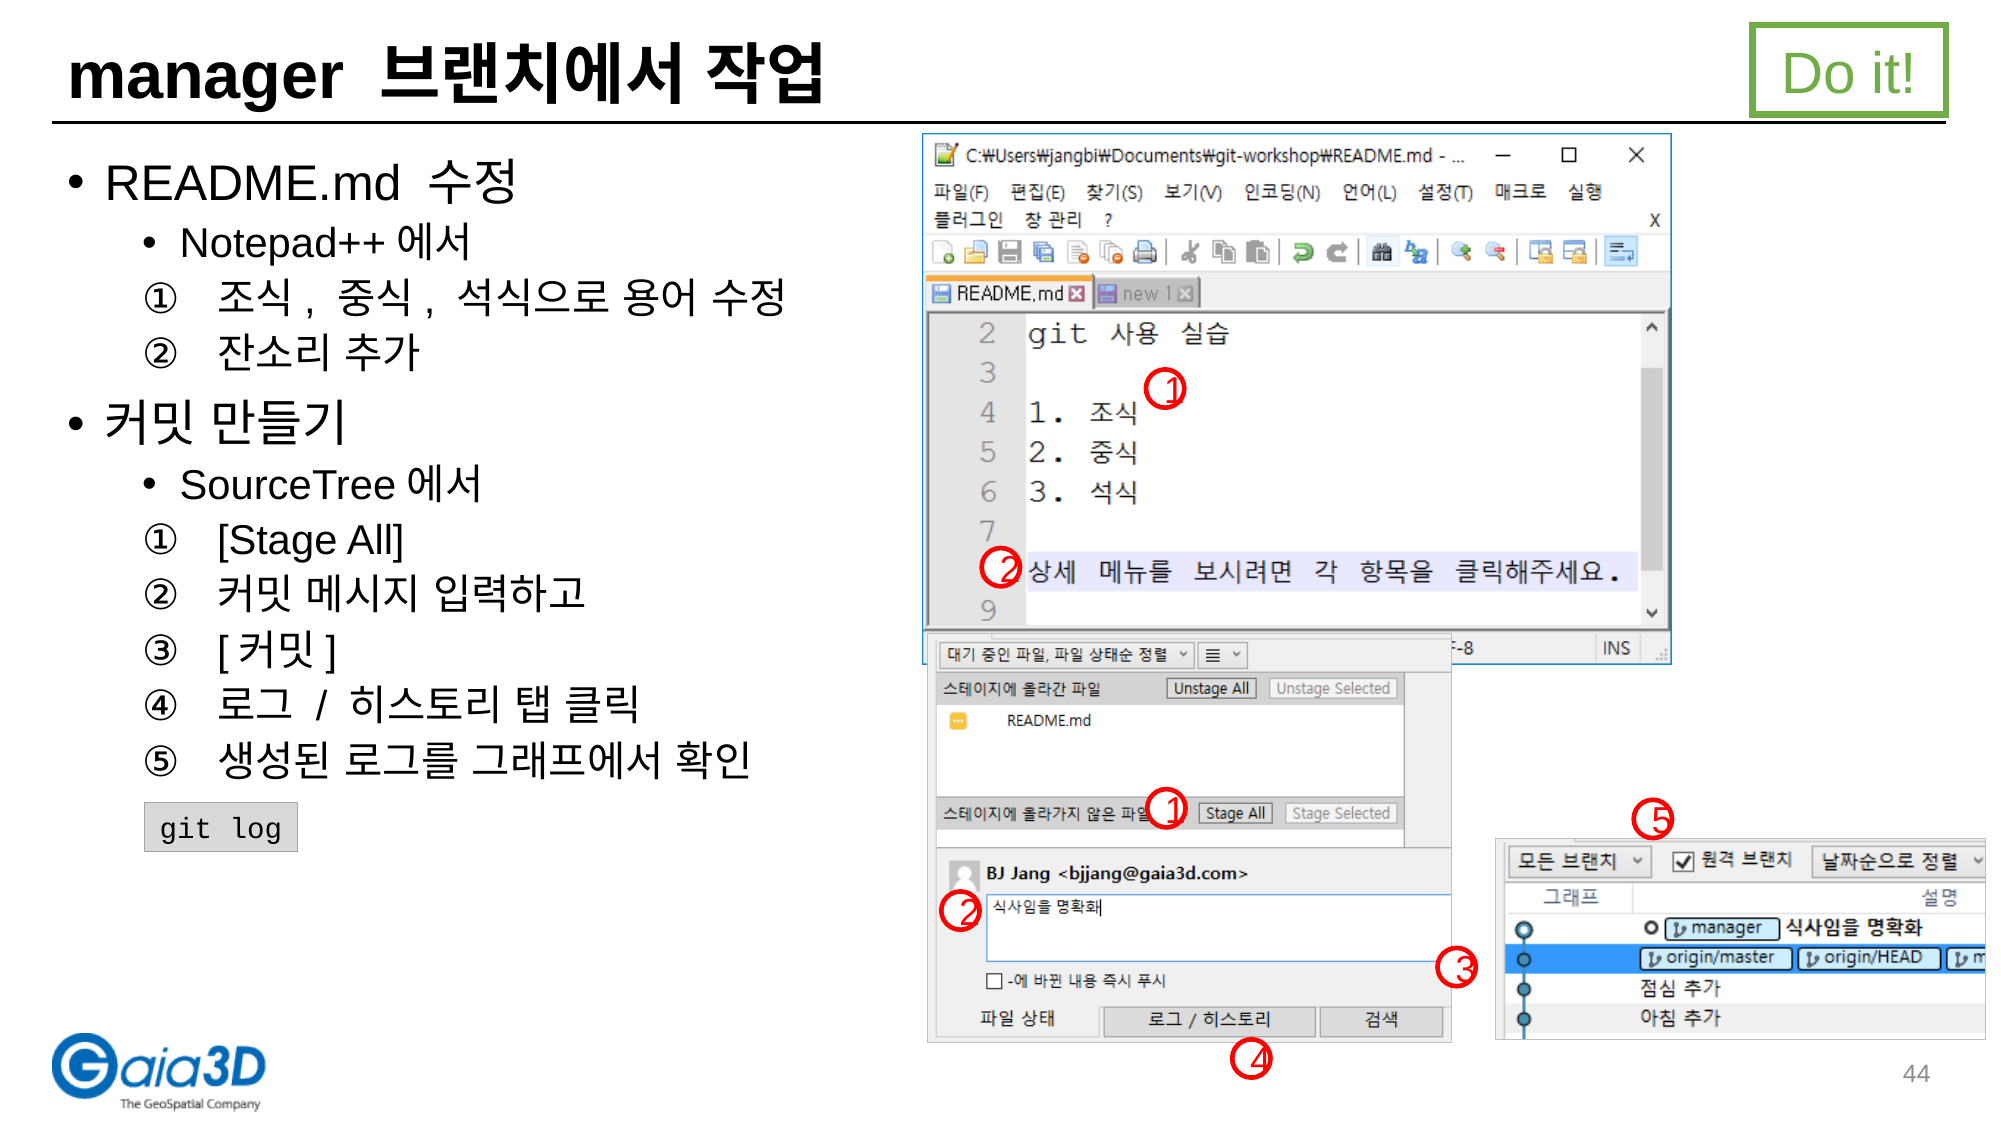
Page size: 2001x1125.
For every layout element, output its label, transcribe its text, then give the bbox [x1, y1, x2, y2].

text_box 3 [1452, 946, 1477, 988]
text_box Do it! [1751, 24, 1947, 115]
list README.md 수정 Notepad++에서 조식, 중식, 석식으로 용어 수정 잔소리 추가 커밋 만들기 SourceTree에서 [Stage All] 커밋 메시지 입력하고 [커밋] 로그 / 히스토리 탭 클릭 생성된 로그를 그래프에서 확인 [52, 149, 901, 1014]
picture [52, 1033, 268, 1112]
picture [1495, 838, 1986, 1040]
picture [922, 133, 1672, 1043]
text_box 5 [1632, 798, 1674, 838]
title manager 브랜치에서 작업 [52, 39, 1751, 115]
text_box 4 [1231, 1043, 1272, 1079]
slide_number 44 [1495, 1042, 1946, 1103]
text_box git log [144, 802, 298, 852]
